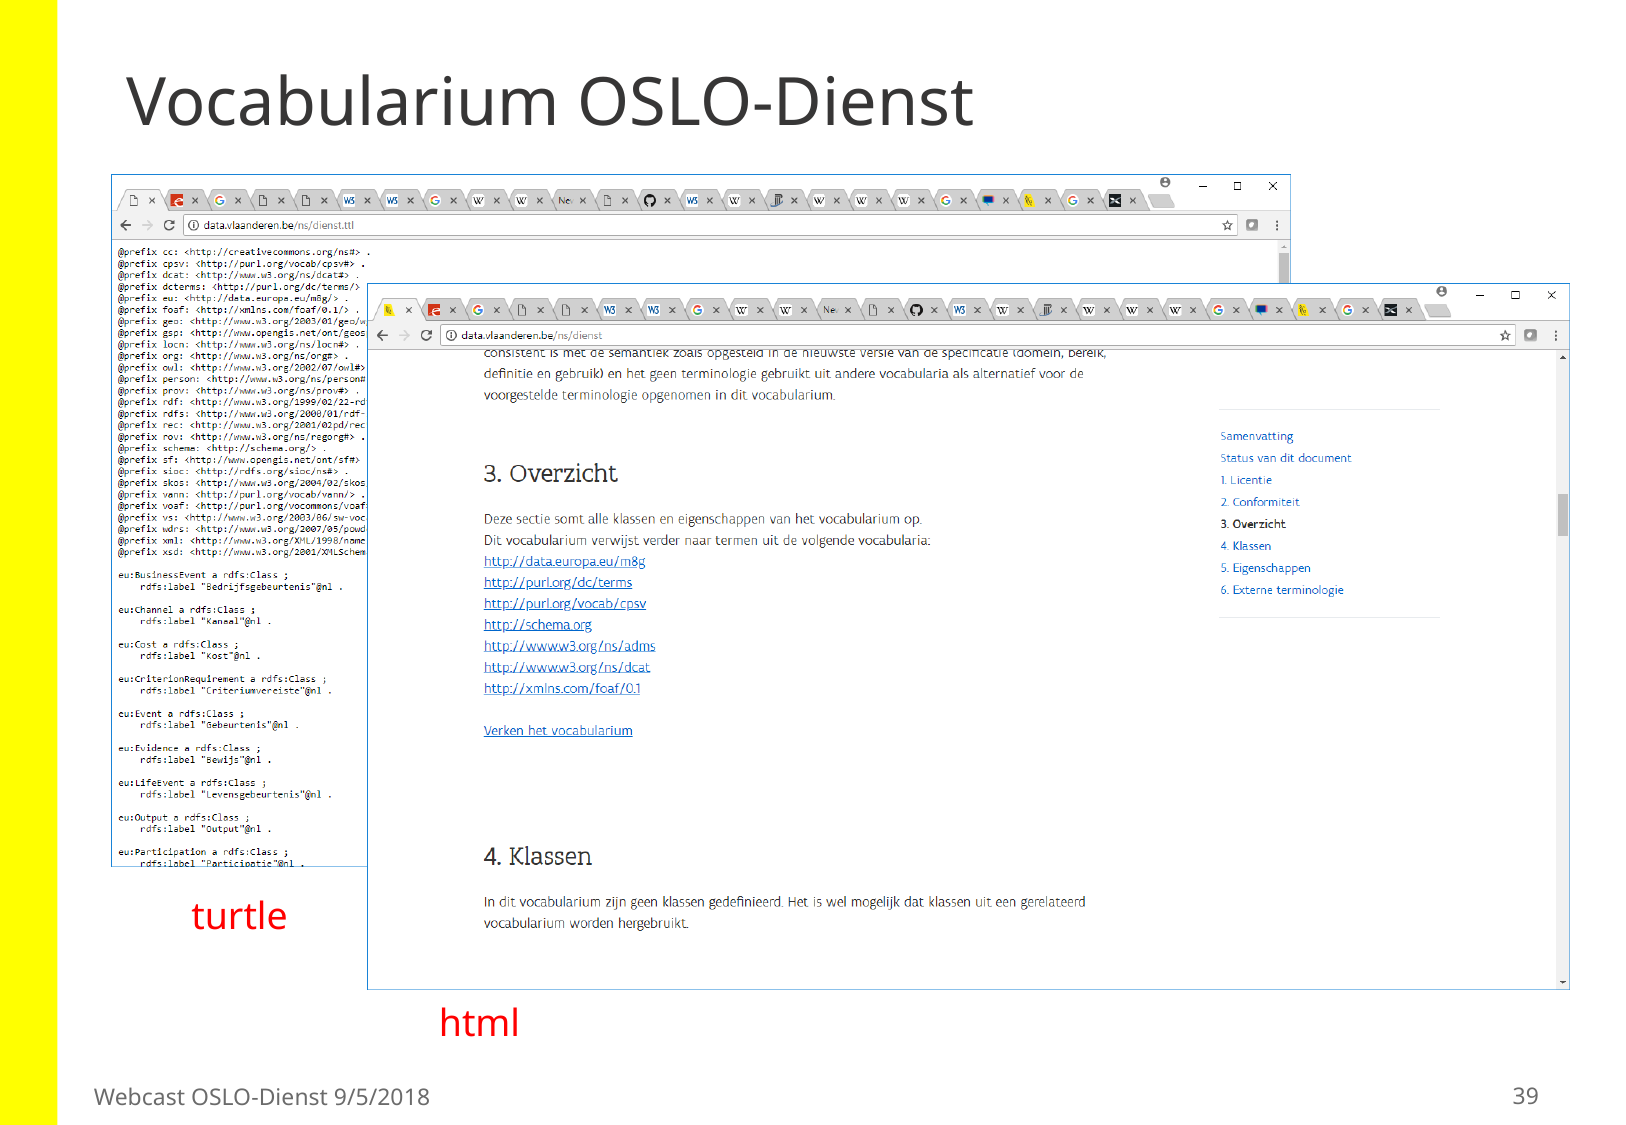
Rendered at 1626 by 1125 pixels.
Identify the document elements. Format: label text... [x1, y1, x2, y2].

footer Webcast OSLO-Dienst 9/5/2018 [78, 1083, 1077, 1113]
text_box html [424, 991, 535, 1051]
title Vocabularium OSLO-Dienst [111, 59, 1514, 222]
slide_number 39 [1424, 1075, 1548, 1120]
picture [111, 174, 1570, 990]
text_box turtle [176, 884, 303, 945]
